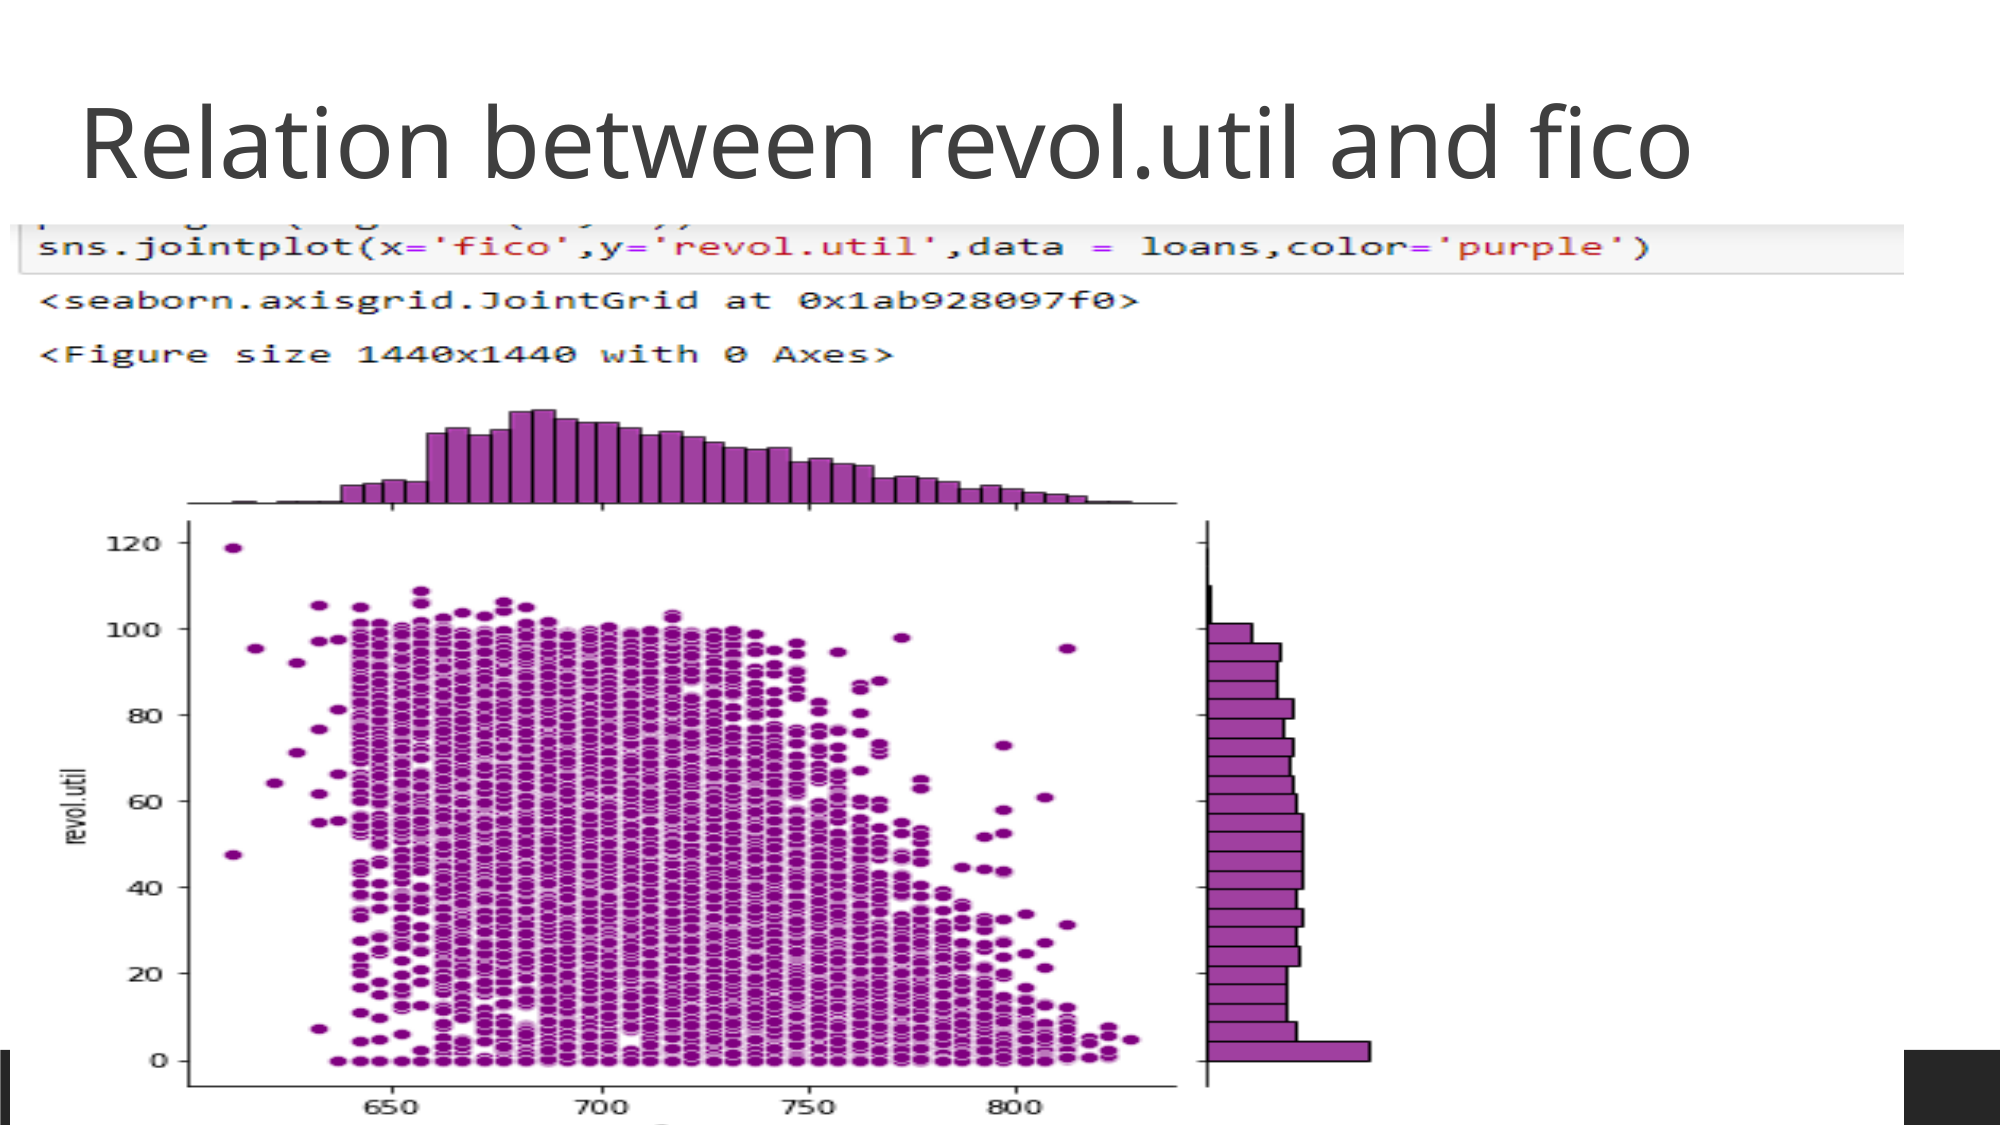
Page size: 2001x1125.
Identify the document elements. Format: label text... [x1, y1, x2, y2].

title Relation between revol.util and fico [63, 84, 1830, 207]
picture [10, 223, 1904, 1125]
